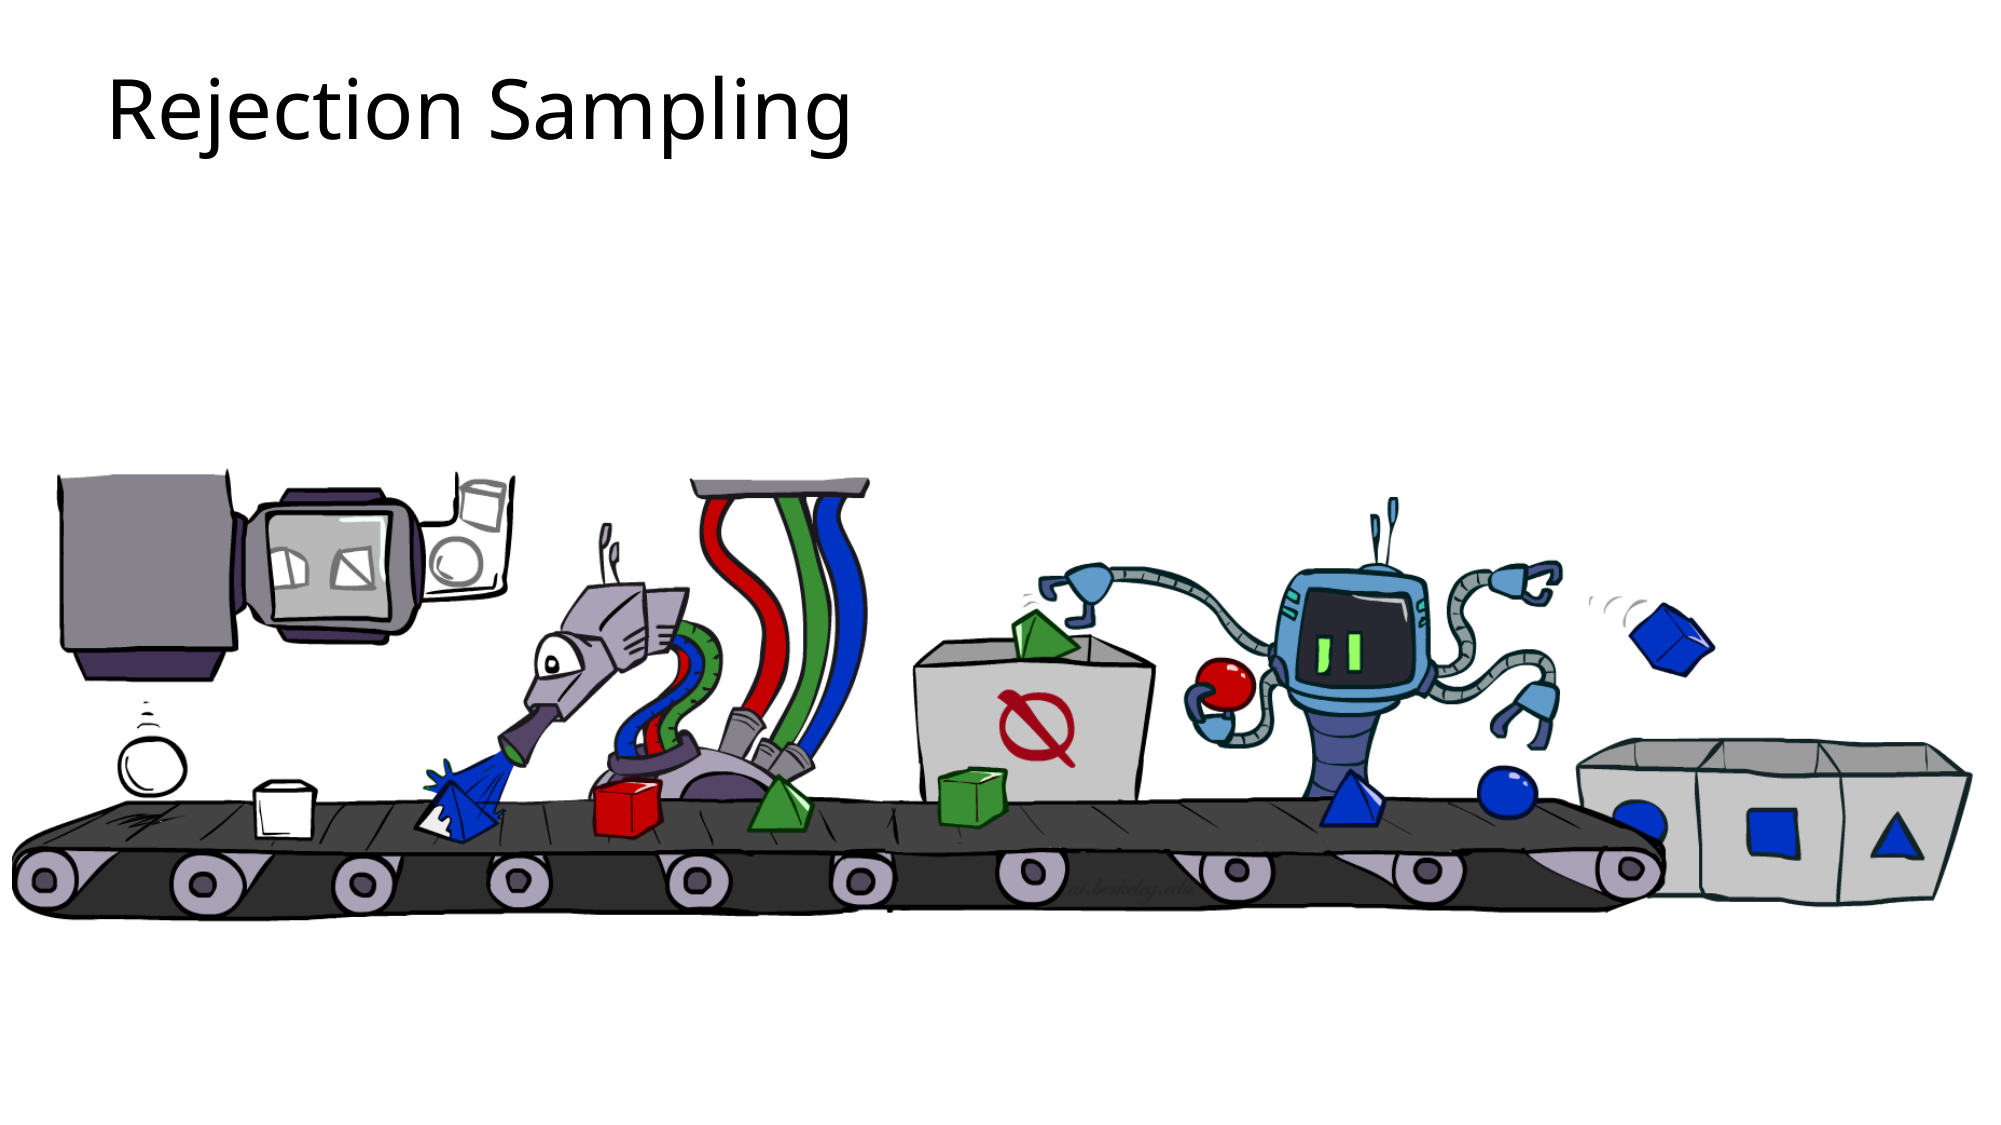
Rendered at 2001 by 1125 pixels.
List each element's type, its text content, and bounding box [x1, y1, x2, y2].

title Rejection Sampling [90, 60, 1816, 164]
picture [12, 456, 1988, 971]
